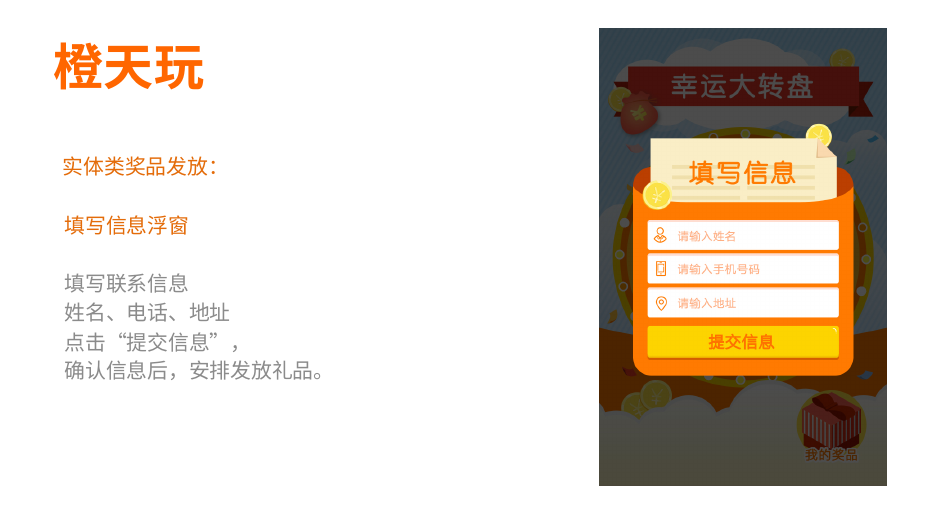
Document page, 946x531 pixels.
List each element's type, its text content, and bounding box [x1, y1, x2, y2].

text_box 橙天玩 [39, 28, 219, 104]
picture [598, 28, 887, 487]
text_box 填写信息浮窗 填写联系信息 姓名、电话、地址 点击“提交信息”， 确认信息后，安排发放礼品。 [56, 208, 534, 438]
text_box 实体类奖品发放： [54, 149, 346, 209]
